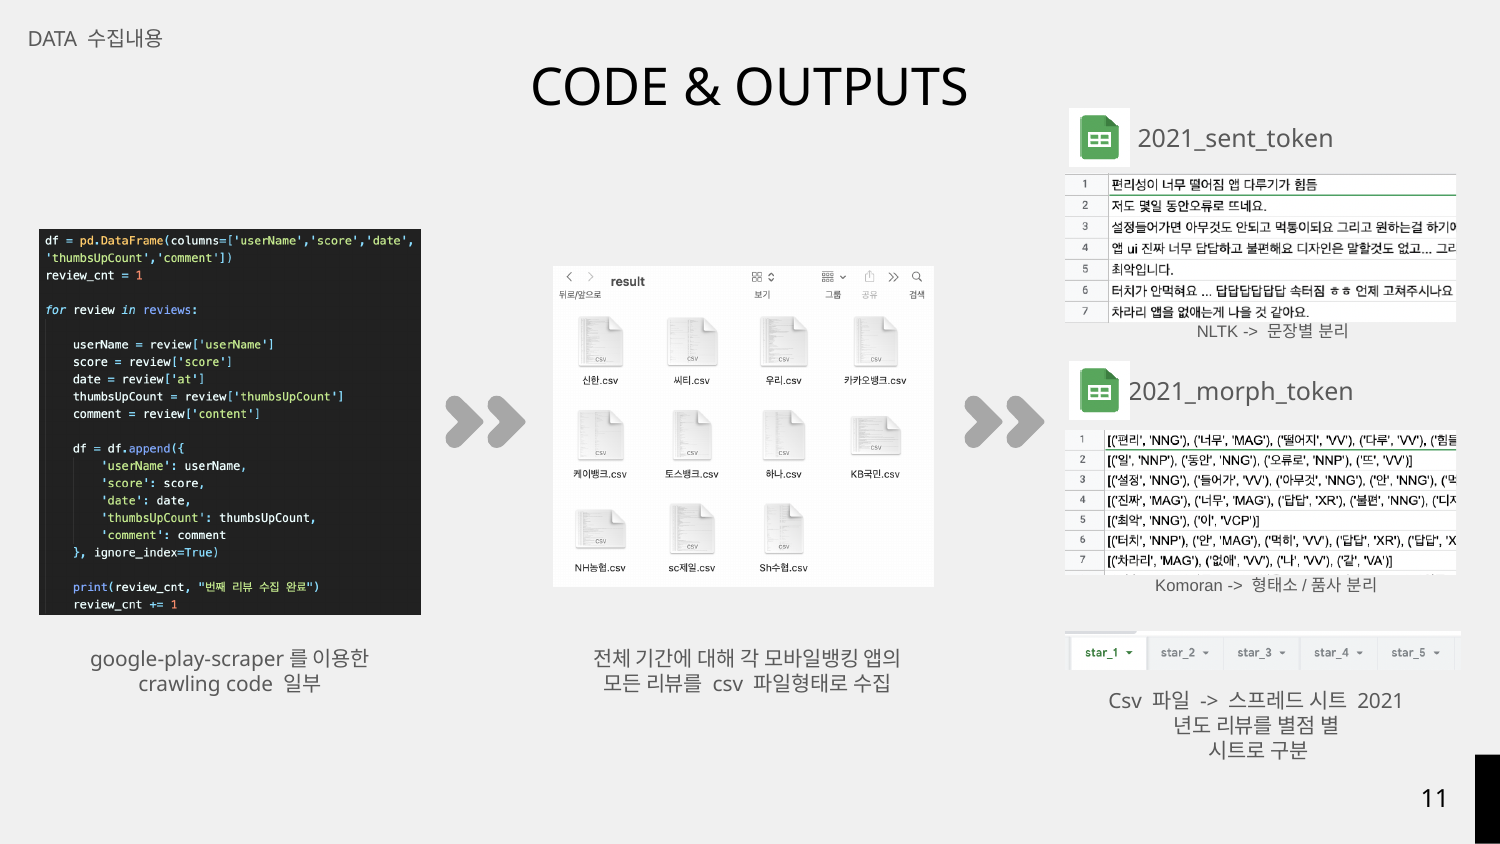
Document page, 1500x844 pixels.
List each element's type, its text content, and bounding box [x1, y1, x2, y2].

picture [1064, 173, 1457, 324]
picture [39, 228, 421, 615]
text_box DATA 수집내용 [12, 6, 184, 60]
picture [1064, 631, 1461, 670]
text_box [962, 396, 1045, 448]
slide_number ‹#› [1389, 766, 1480, 832]
subtitle 전체 기간에 대해 각 모바일뱅킹 앱의 모든 리뷰를 csv 파일형태로 수집 [560, 614, 934, 728]
picture [1069, 360, 1130, 421]
text_box 2021_sent_token [1134, 117, 1350, 164]
title CODE & OUTPUTS [116, 38, 1383, 117]
subtitle google-play-scraper를 이용한 crawling code 일부 [58, 623, 401, 740]
picture [1069, 108, 1130, 168]
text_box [443, 396, 526, 448]
picture [553, 266, 935, 587]
subtitle Csv 파일 -> 스프레드 시트 2021년도 리뷰를 별점 별 시트로 구분 [1087, 678, 1430, 795]
picture [1064, 429, 1457, 575]
text_box Komoran -> 형태소/품사 분리 [1140, 583, 1410, 605]
text_box 2021_morph_token [1093, 357, 1389, 424]
text_box NLTK -> 문장별 분리 [1181, 331, 1451, 351]
